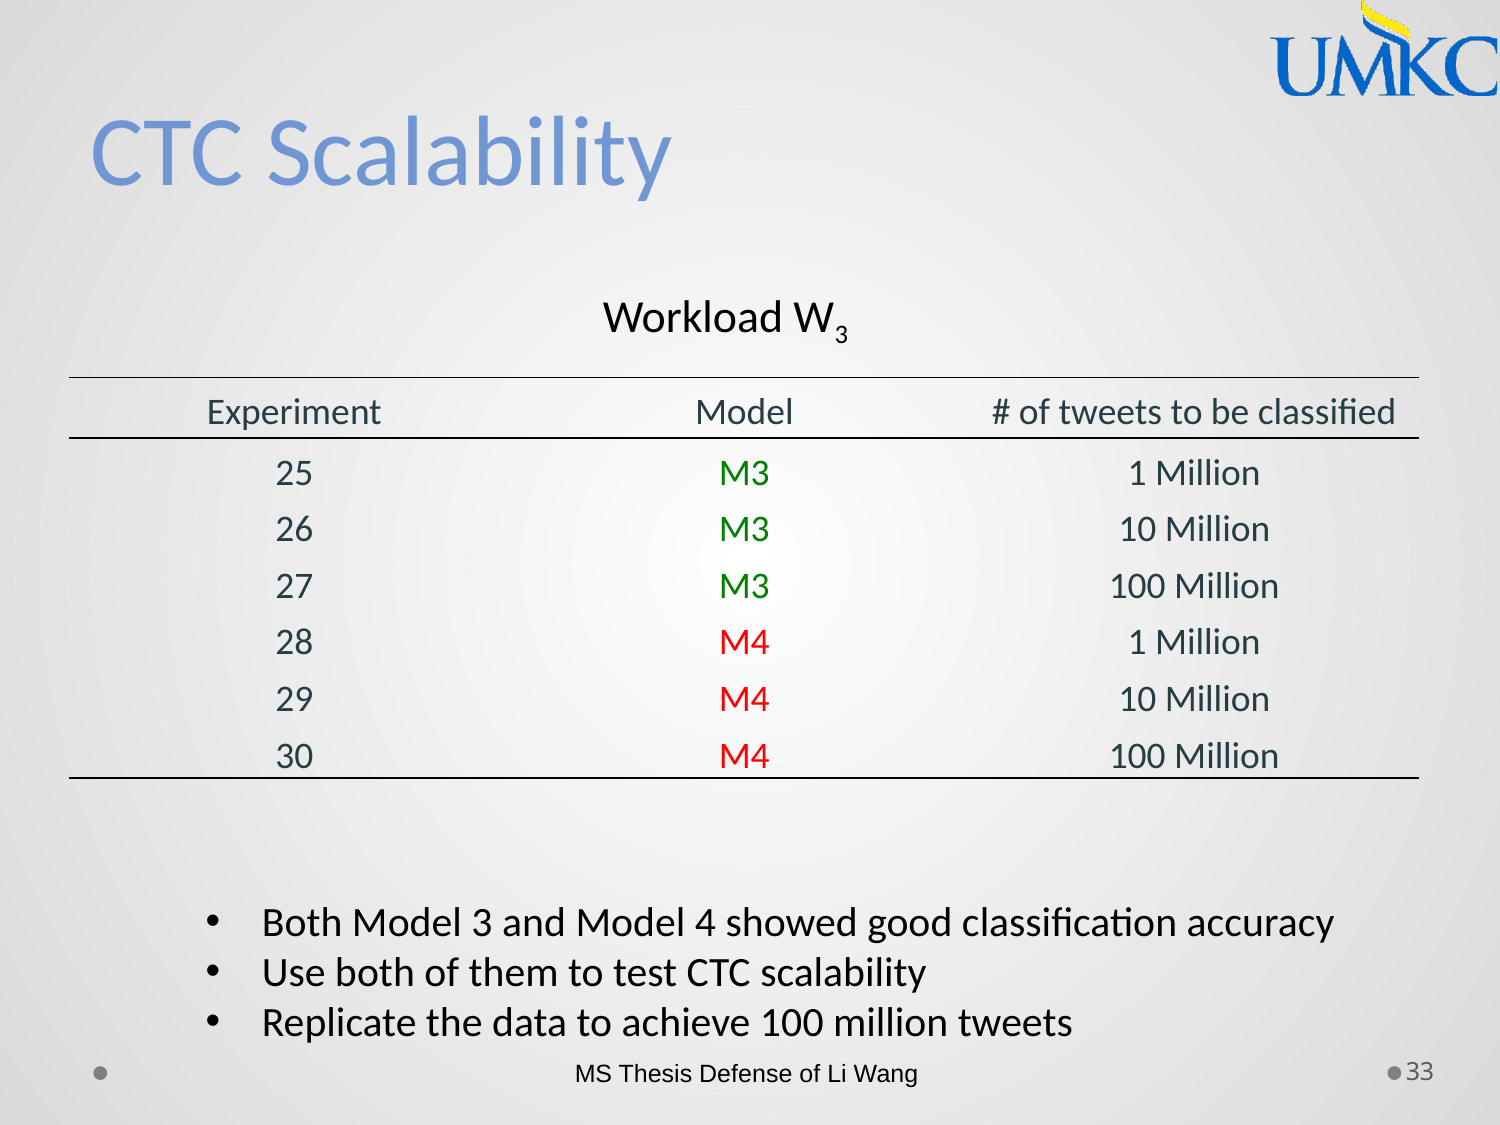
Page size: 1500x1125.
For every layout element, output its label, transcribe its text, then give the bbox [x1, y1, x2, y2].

title CTC Scalability [75, 45, 1425, 214]
table_header Experiment [69, 378, 519, 437]
table_cell 1 Million 10 Million 100 Million 1 Million 10 Million 100 Million [969, 439, 1419, 777]
text_box Both Model 3 and Model 4 showed good classification accuracy Use both of them to test CTC scalability Replicate the data to achieve 100 million tweets [190, 887, 1351, 1053]
table_cell 25 26 27 28 29 30 [69, 439, 519, 777]
text_box Workload W3 [588, 278, 882, 357]
table_header # of tweets to be classified [969, 378, 1419, 437]
slide_number 33 [1401, 1042, 1494, 1103]
footer MS Thesis Defense of Li Wang [517, 1053, 985, 1103]
table_cell M3 M3 M3 M4 M4 M4 [519, 439, 969, 777]
picture [1270, 0, 1498, 96]
table_header Model [519, 378, 969, 437]
